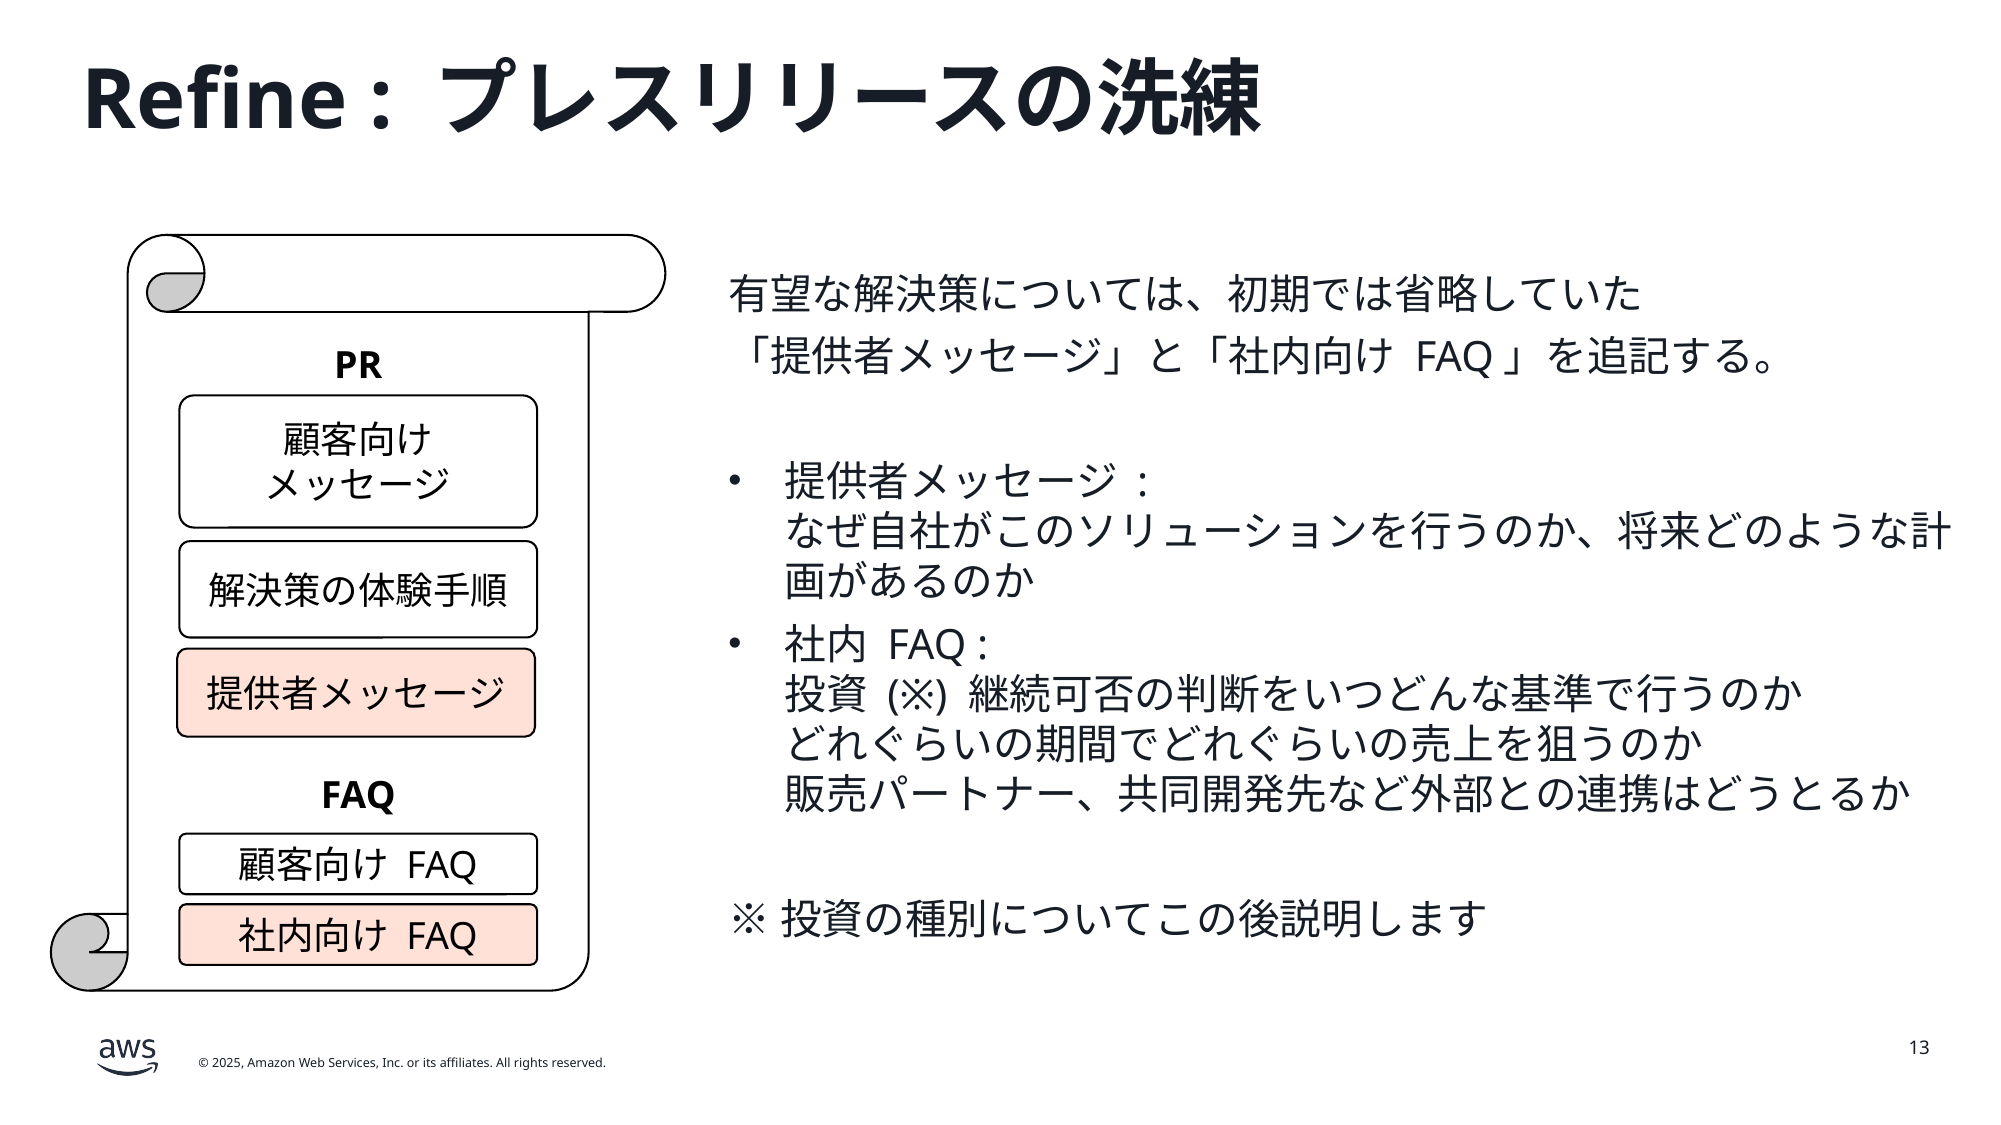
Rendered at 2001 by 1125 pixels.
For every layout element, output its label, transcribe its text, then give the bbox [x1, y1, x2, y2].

text_box FAQ [202, 763, 514, 823]
title Refine : プレスリリースの洗練 [66, 48, 1845, 150]
text_box [49, 233, 667, 992]
text_box 提供者メッセージ [176, 647, 537, 738]
text_box 顧客向け FAQ [178, 832, 539, 896]
text_box 有望な解決策については、初期では省略していた 「提供者メッセージ」と「社内向け FAQ」を追記する。 提供者メッセージ : なぜ自社がこのソリューションを行うのか、将来どのような計画があるのか 社内 FAQ : 投資 (※) 継続可否の判断をいつどんな基準で行うのか どれぐらいの期間でどれぐらいの売上を狙うのか 販売パートナー、共同開発先など外部との連携はどうとるか ※投資の種別についてこの後説明します [728, 259, 1961, 951]
text_box 解決策の体験手順 [178, 540, 539, 639]
text_box 顧客向け メッセージ [178, 394, 539, 529]
text_box PR [202, 333, 514, 394]
slide_number 13 [1495, 1018, 1945, 1079]
picture [97, 1039, 158, 1076]
text_box 社内向け FAQ [178, 903, 539, 966]
